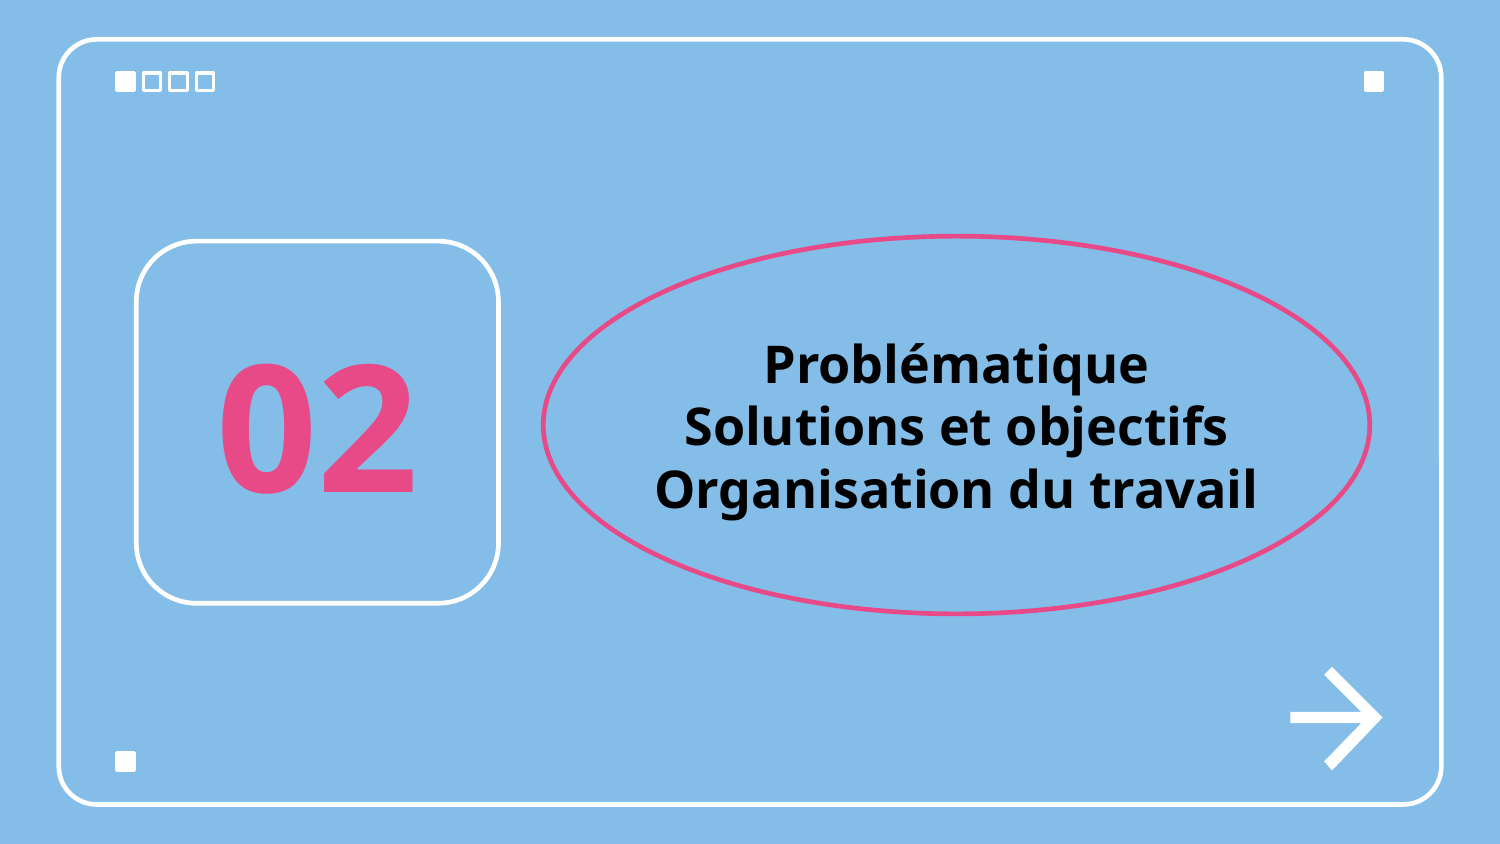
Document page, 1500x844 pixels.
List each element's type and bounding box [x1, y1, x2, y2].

text_box [116, 72, 1383, 771]
